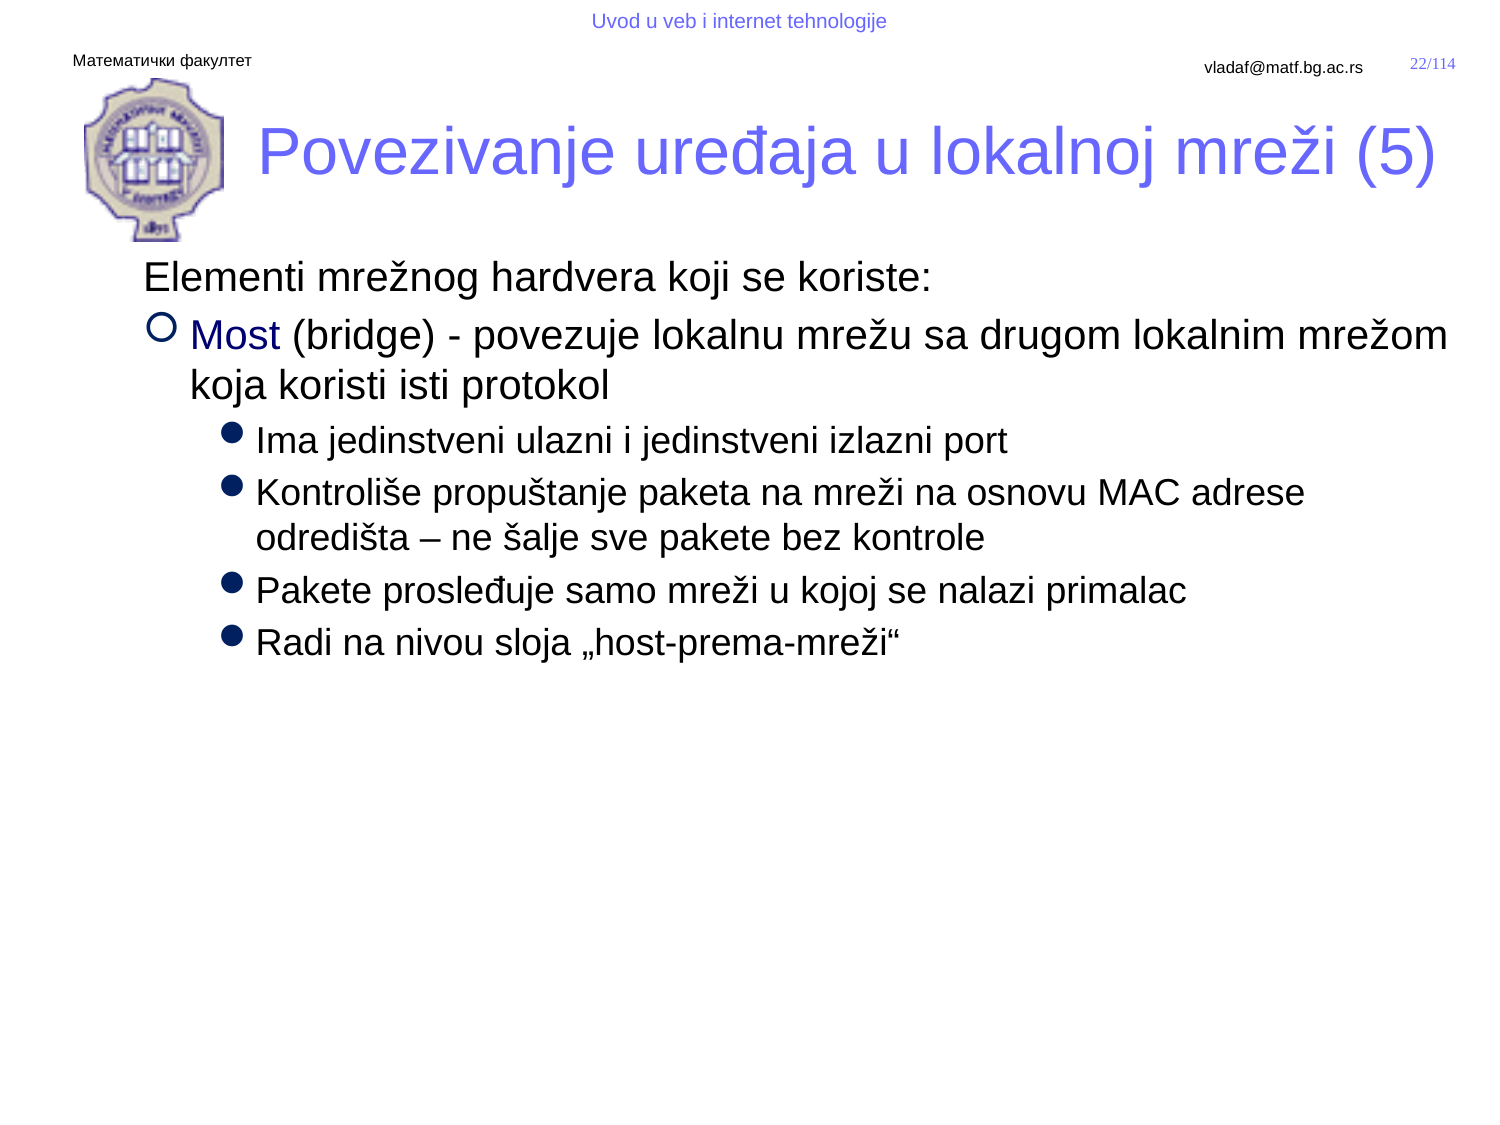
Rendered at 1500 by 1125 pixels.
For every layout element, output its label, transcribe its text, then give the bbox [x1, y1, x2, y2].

list Elementi mrežnog hardvera koji se koriste: Most (bridge) - povezuje lokalnu mrežu sa drugom lokalnim mrežom koja koristi isti protokol Ima jedinstveni ulazni i jedinstveni izlazni port Kontroliše propuštanje paketa na mreži na osnovu MAC adrese odredišta – ne šalje sve pakete bez kontrole Pakete prosleđuje samo mreži u kojoj se nalazi primalac Radi na nivou sloja „host-prema-mreži“ [53, 242, 1483, 598]
title Povezivanje uređaja u lokalnoj mreži (5) [242, 54, 1459, 243]
picture [84, 78, 224, 242]
